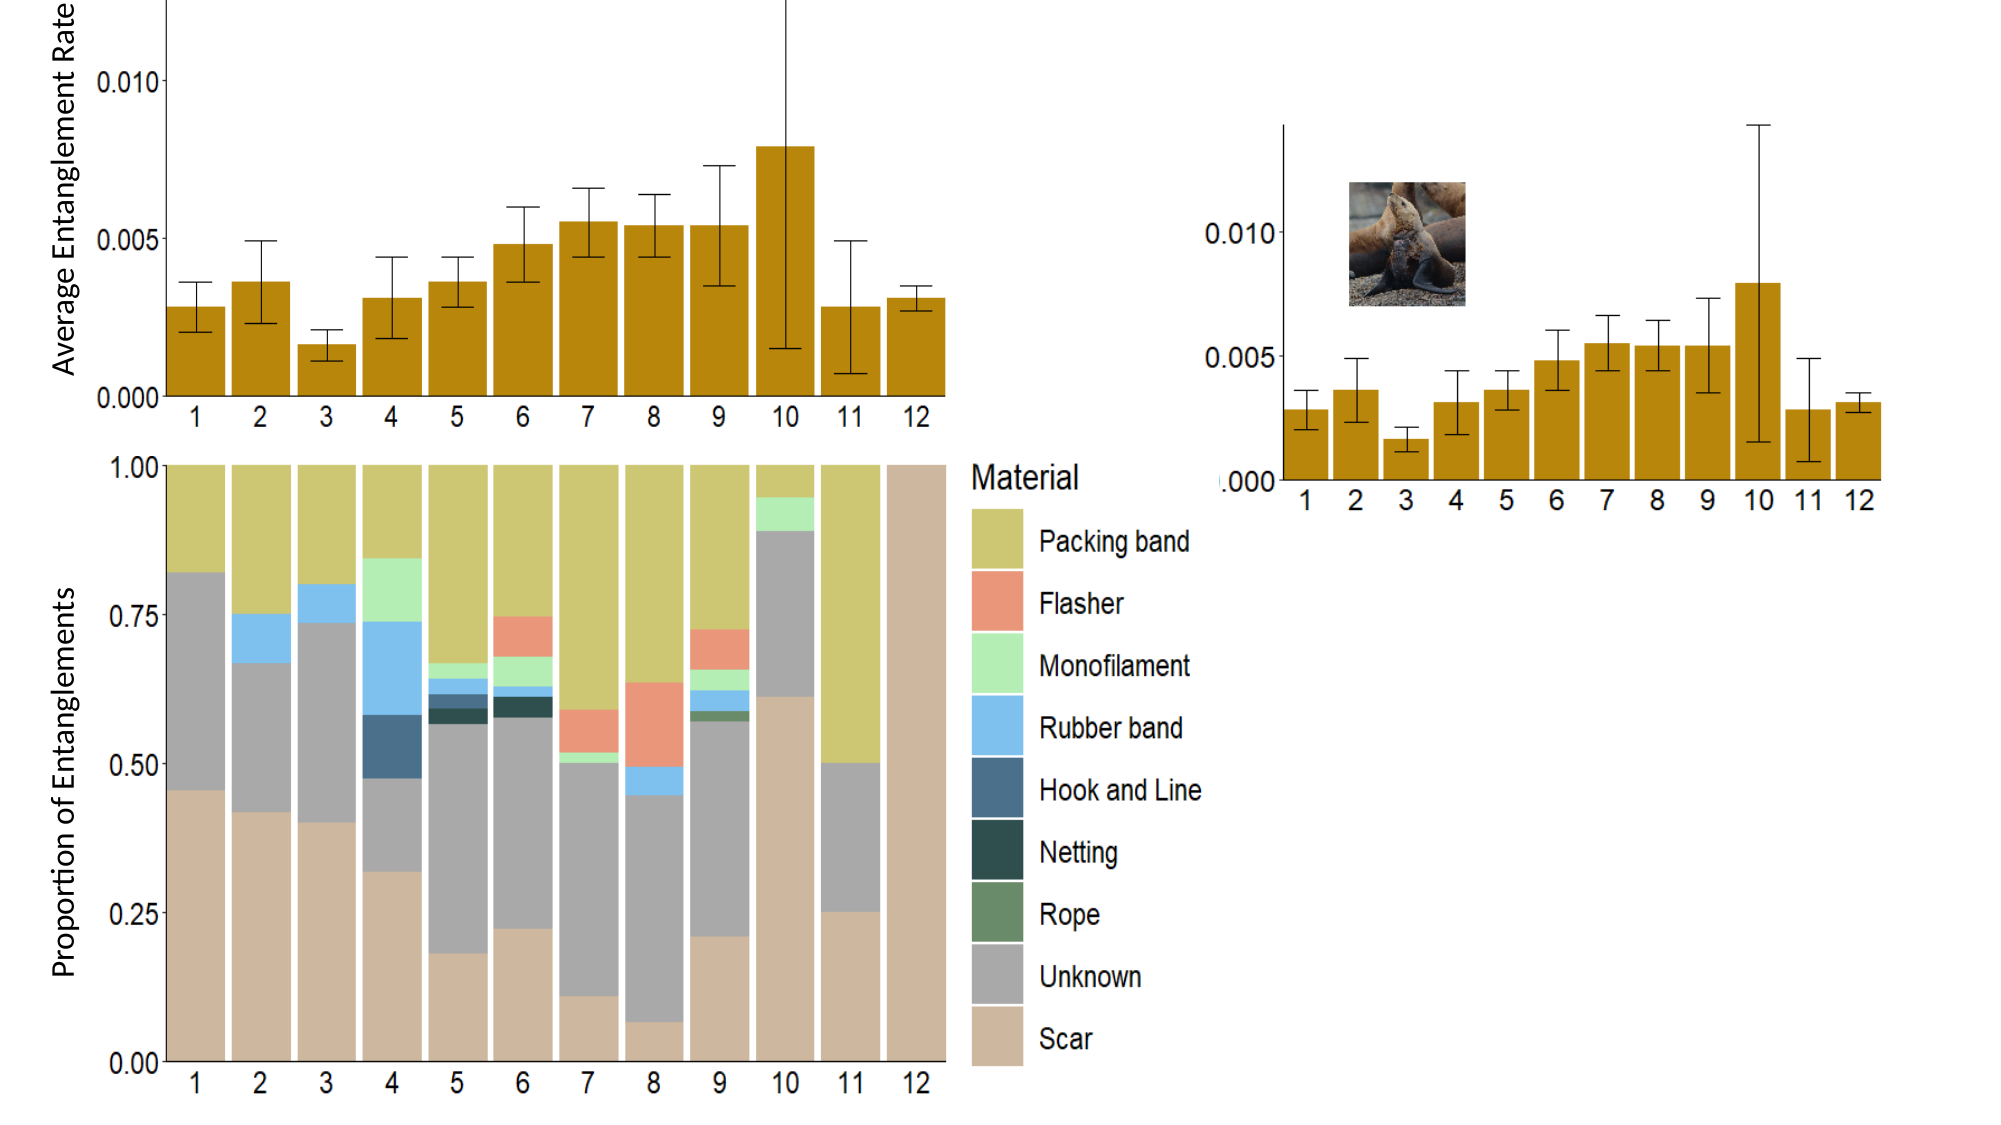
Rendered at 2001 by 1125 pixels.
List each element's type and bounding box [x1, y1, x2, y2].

picture [1219, 116, 1891, 525]
text_box [33, 0, 1219, 1125]
